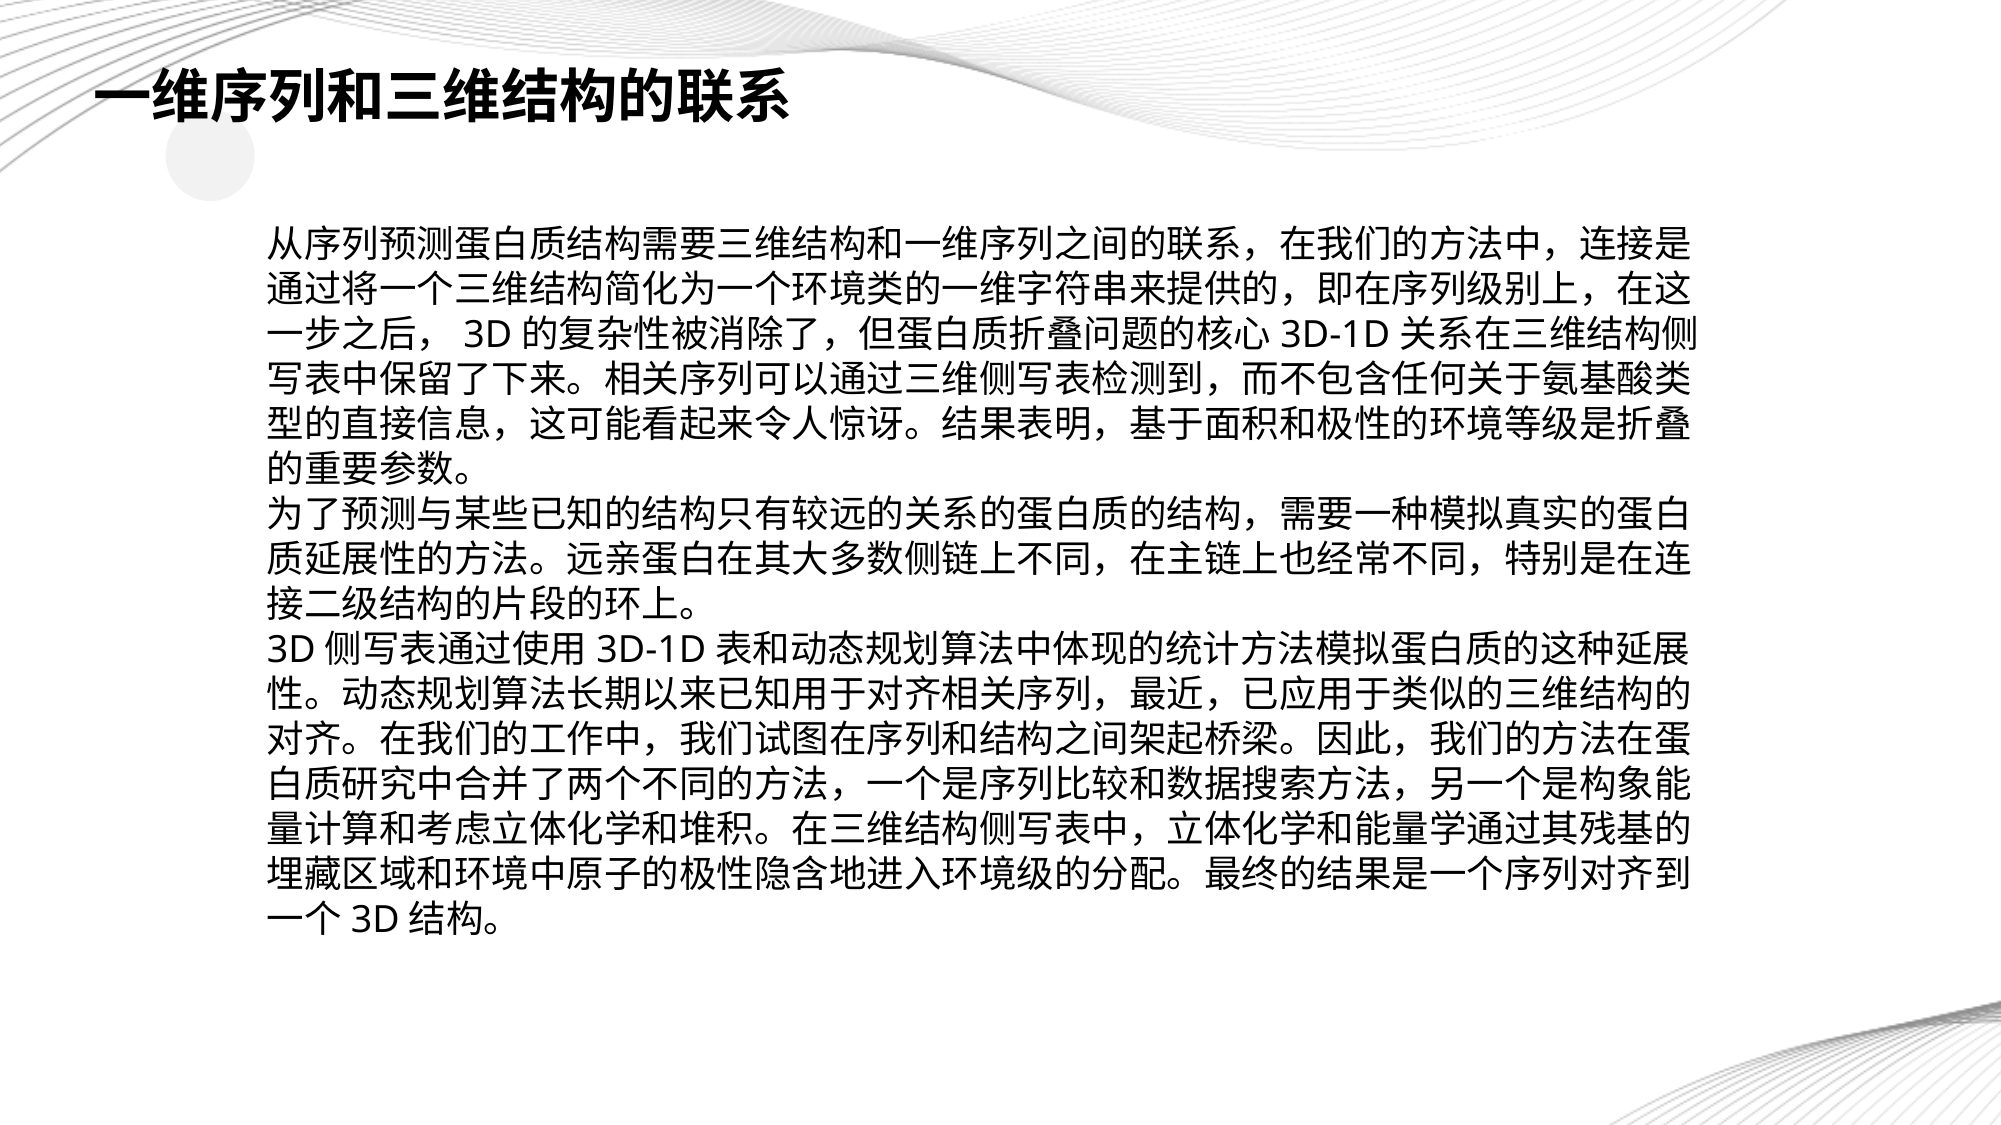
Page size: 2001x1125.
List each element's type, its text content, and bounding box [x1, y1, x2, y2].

picture [1463, 814, 2000, 1125]
text_box 从序列预测蛋白质结构需要三维结构和一维序列之间的联系，在我们的方法中，连接是通过将一个三维结构简化为一个环境类的一维字符串来提供的，即在序列级别上，在这一步之后，3D的复杂性被消除了，但蛋白质折叠问题的核心3D-1D关系在三维结构侧写表中保留了下来。相关序列可以通过三维侧写表检测到，而不包含任何关于氨基酸类型的直接信息，这可能看起来令人惊讶。结果表明，基于面积和极性的环境等级是折叠的重要参数。 为了预测与某些已知的结构只有较远的关系的蛋白质的结构，需要一种模拟真实的蛋白质延展性的方法。远亲蛋白在其大多数侧链上不同，在主链上也经常不同，特别是在连接二级结构的片段的环上。 3D侧写表通过使用3D-1D表和动态规划算法中体现的统计方法模拟蛋白质的这种延展性。动态规划算法长期以来已知用于对齐相关序列，最近，已应用于类似的三维结构的对齐。在我们的工作中，我们试图在序列和结构之间架起桥梁。因此，我们的方法在蛋白质研究中合并了两个不同的方法，一个是序列比较和数据搜索方法，另一个是构象能量计算和考虑立体化学和堆积。在三维结构侧写表中，立体化学和能量学通过其残基的埋藏区域和环境中原子的极性隐含地进入环境级的分配。最终的结果是一个序列对齐到一个3D结构。 [252, 303, 1731, 948]
picture [0, 0, 1936, 303]
